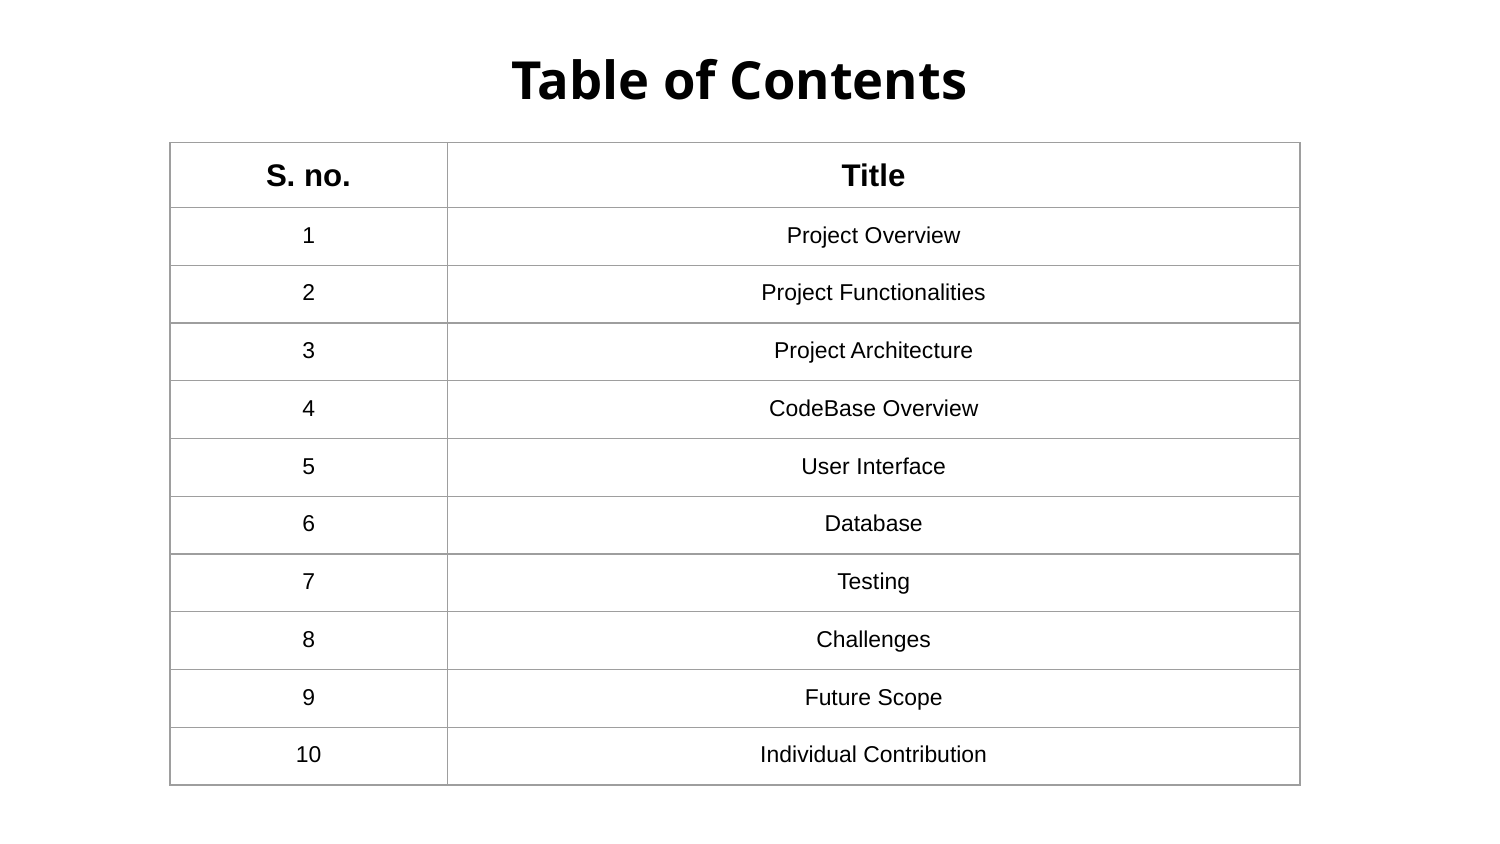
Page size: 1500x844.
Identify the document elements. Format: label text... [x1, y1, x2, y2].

table_cell 10 [171, 728, 447, 784]
table_cell Project Overview [448, 208, 1299, 265]
table_cell User Interface [448, 439, 1299, 496]
table_cell Project Functionalities [448, 266, 1299, 322]
table_cell Individual Contribution [448, 728, 1299, 784]
table_cell Project Architecture [448, 324, 1299, 380]
table_cell 2 [171, 266, 447, 322]
table_cell 5 [171, 439, 447, 496]
table_cell 8 [171, 612, 447, 669]
table_cell Testing [448, 555, 1299, 611]
table_cell Future Scope [448, 670, 1299, 727]
table_cell Database [448, 497, 1299, 553]
table_cell Challenges [448, 612, 1299, 669]
title Table of Contents [496, 28, 1012, 131]
table_cell 3 [171, 324, 447, 380]
table_cell 6 [171, 497, 447, 553]
table_header Title [448, 143, 1299, 207]
table_cell 7 [171, 555, 447, 611]
table_cell CodeBase Overview [448, 381, 1299, 438]
table_header S. no. [171, 143, 447, 207]
table_cell 4 [171, 381, 447, 438]
table_cell 1 [171, 208, 447, 265]
table_cell 9 [171, 670, 447, 727]
